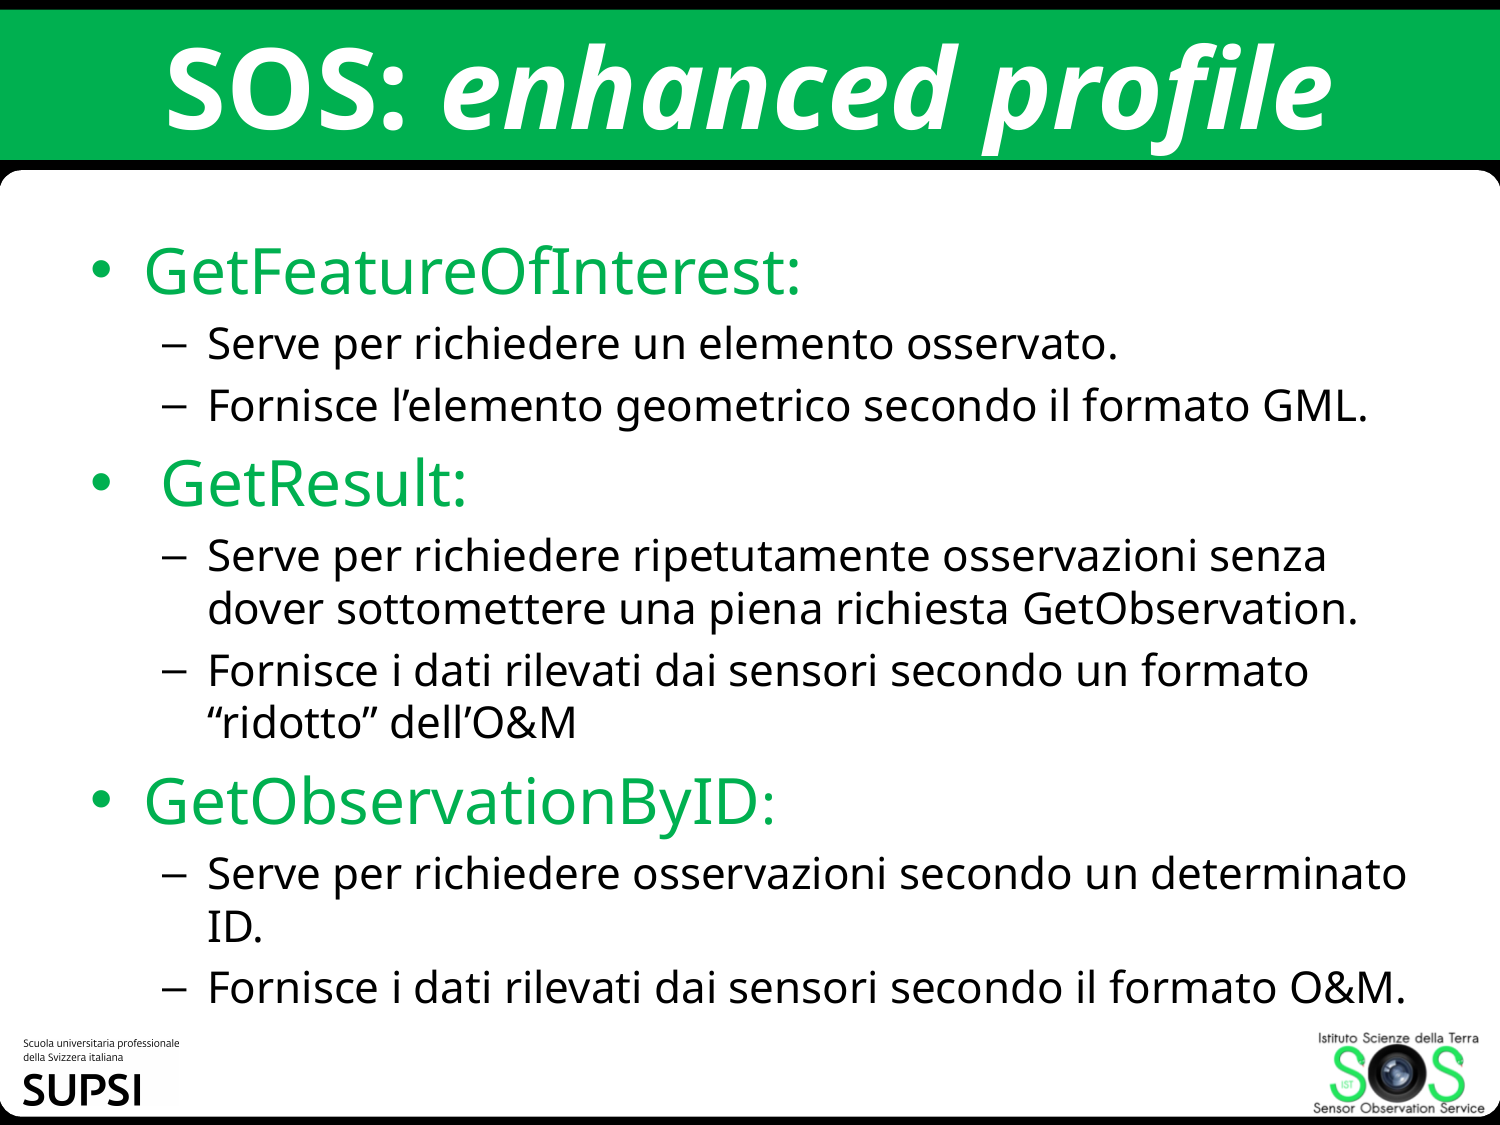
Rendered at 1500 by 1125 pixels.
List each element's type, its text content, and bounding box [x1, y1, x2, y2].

picture [23, 1039, 179, 1106]
title SOS: enhanced profile [0, 9, 1500, 160]
picture [1312, 1031, 1486, 1114]
list GetFeatureOfInterest: Serve per richiedere un elemento osservato. Fornisce l’elemento geometrico secondo il formato GML. GetResult: Serve per richiedere ripetutamente osservazioni senza dover sottomettere una piena richiesta GetObservation. Fornisce i dati rilevati dai sensori secondo un formato “ridotto” dell’O&M GetObservationByID: Serve per richiedere osservazioni secondo un determinato ID. Fornisce i dati rilevati dai sensori secondo il formato O&M. [75, 222, 1425, 1039]
